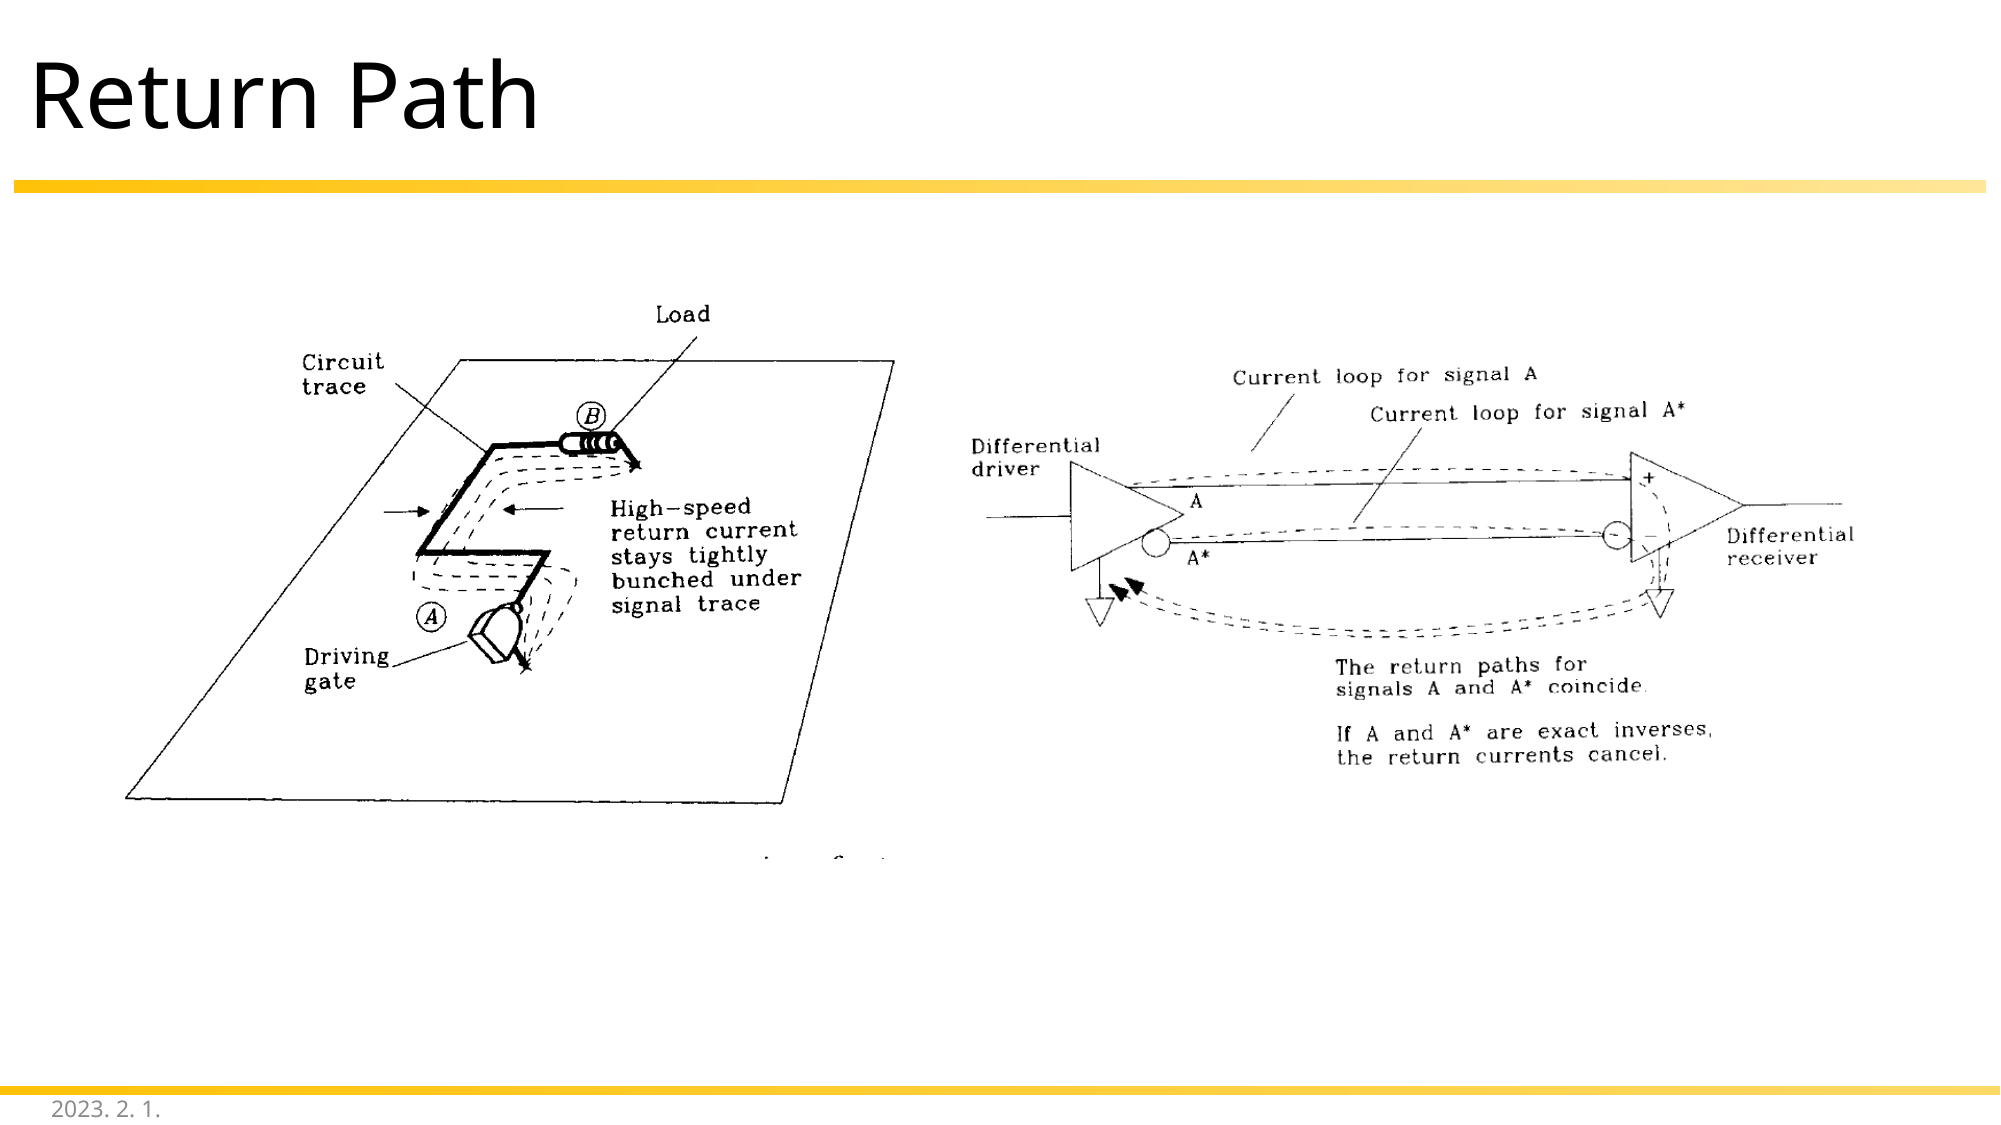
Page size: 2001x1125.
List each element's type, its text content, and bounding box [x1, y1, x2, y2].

title Return Path [13, 25, 1986, 173]
picture [924, 352, 1891, 773]
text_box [1008, 180, 1014, 192]
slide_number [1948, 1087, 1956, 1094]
slide_number 2023. 2. 1. [36, 1078, 486, 1125]
table_cell GND [599, 180, 605, 192]
picture [94, 281, 914, 859]
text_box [1578, 1087, 1584, 1094]
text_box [1697, 1087, 1703, 1094]
